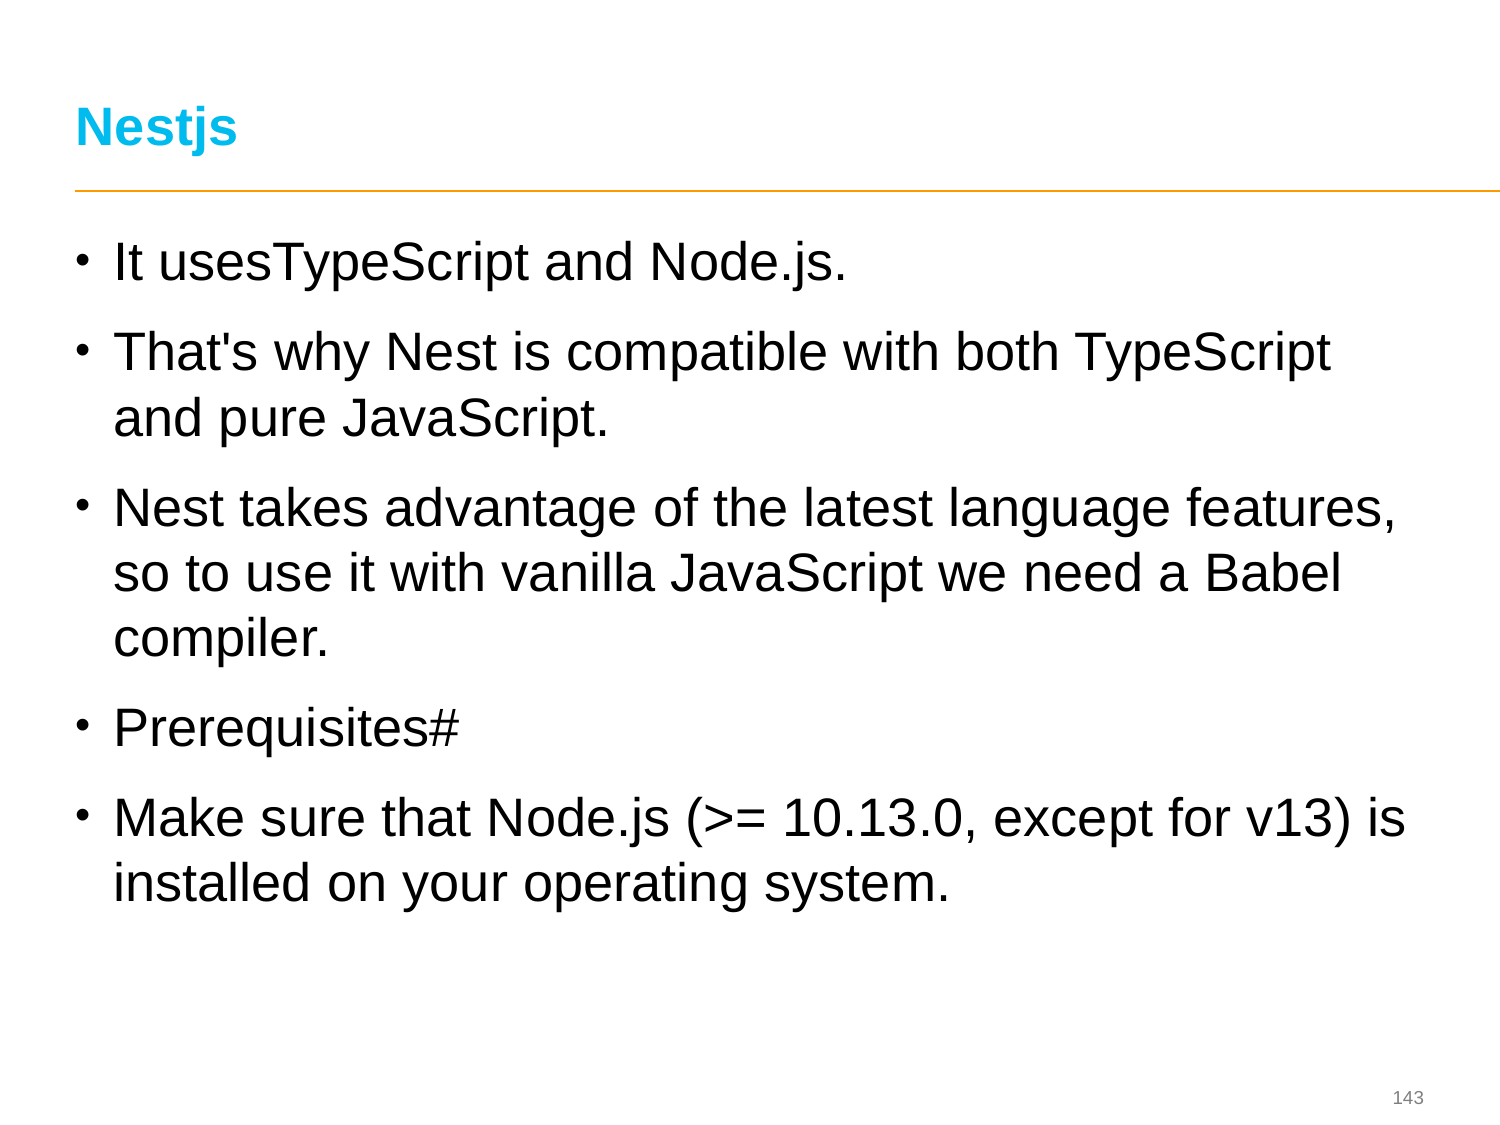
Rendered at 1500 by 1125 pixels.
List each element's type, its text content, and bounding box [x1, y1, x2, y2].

title Nestjs [75, 27, 1422, 157]
list It usesTypeScript and Node.js. That's why Nest is compatible with both TypeScript and pure JavaScript. Nest takes advantage of the latest language features, so to use it with vanilla JavaScript we need a Babel compiler. Prerequisites# Make sure that Node.js (>= 10.13.0, except for v13) is installed on your operating system. [75, 226, 1425, 1018]
